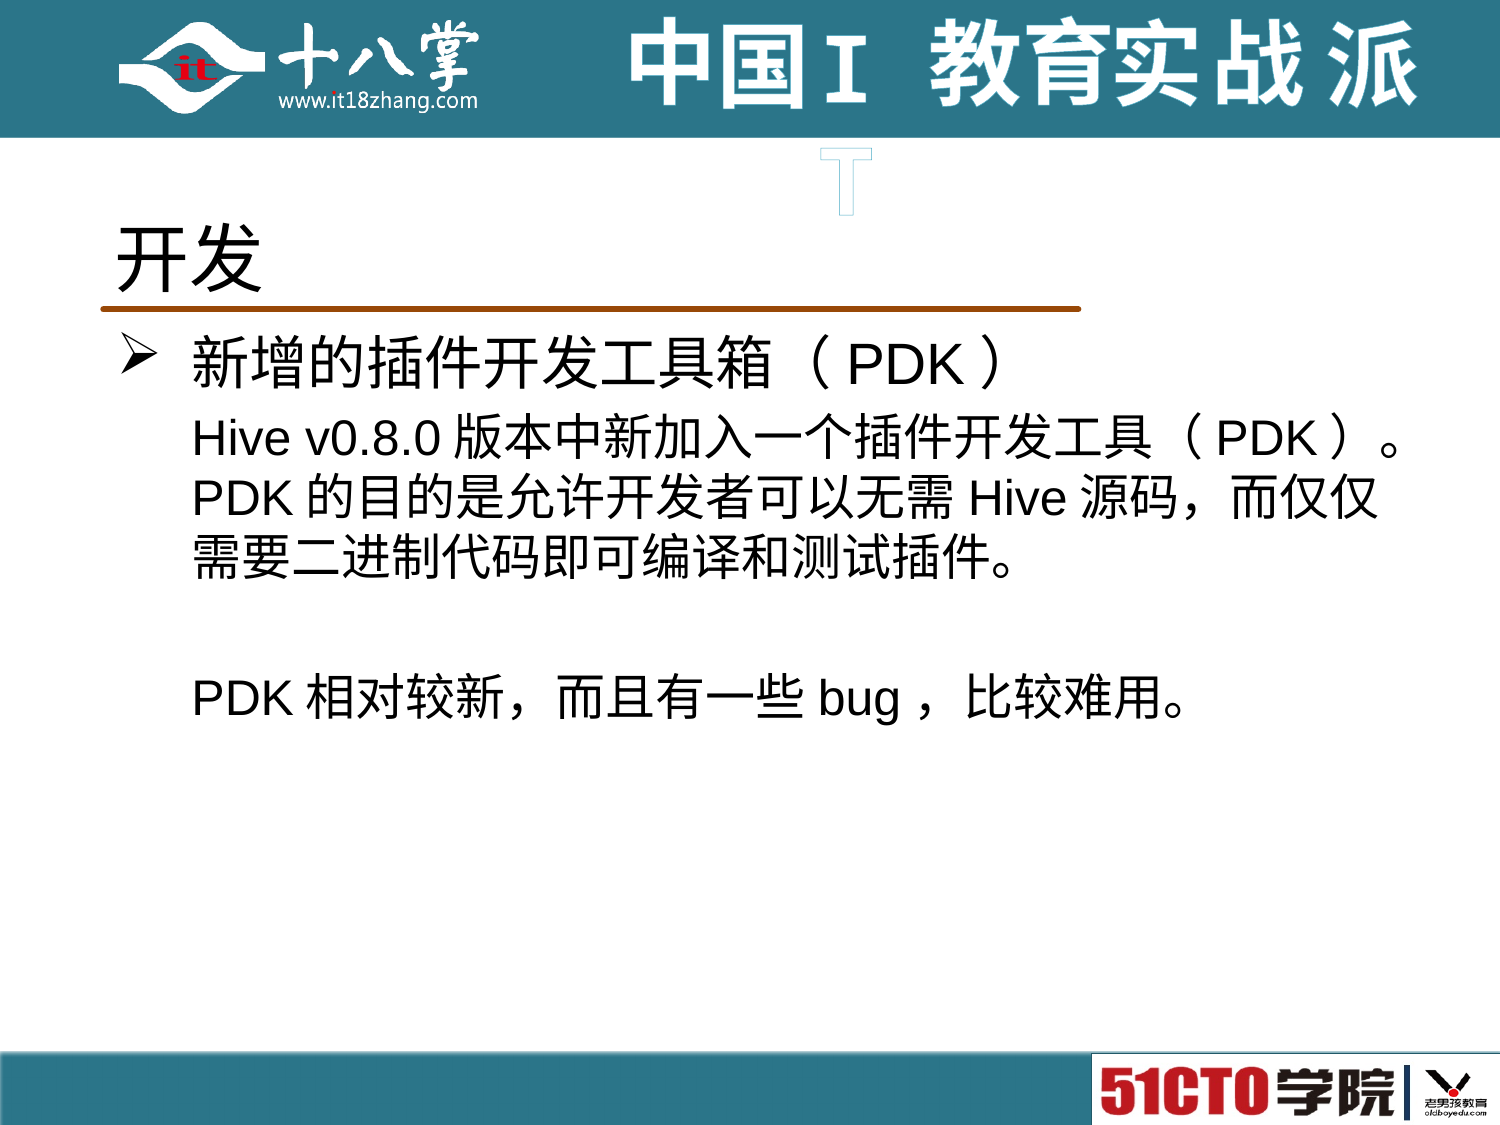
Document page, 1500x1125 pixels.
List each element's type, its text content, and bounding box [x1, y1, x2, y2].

picture [1092, 1054, 1500, 1125]
list 新增的插件开发工具箱（PDK） Hive v0.8.0版本中新加入一个插件开发工具（PDK）。PDK的目的是允许开发者可以无需Hive源码，而仅仅需要二进制代码即可编译和测试插件。 PDK相对较新，而且有一些bug，比较难用。 [101, 318, 1424, 1035]
picture [119, 20, 479, 114]
title 开发 [100, 204, 1424, 303]
